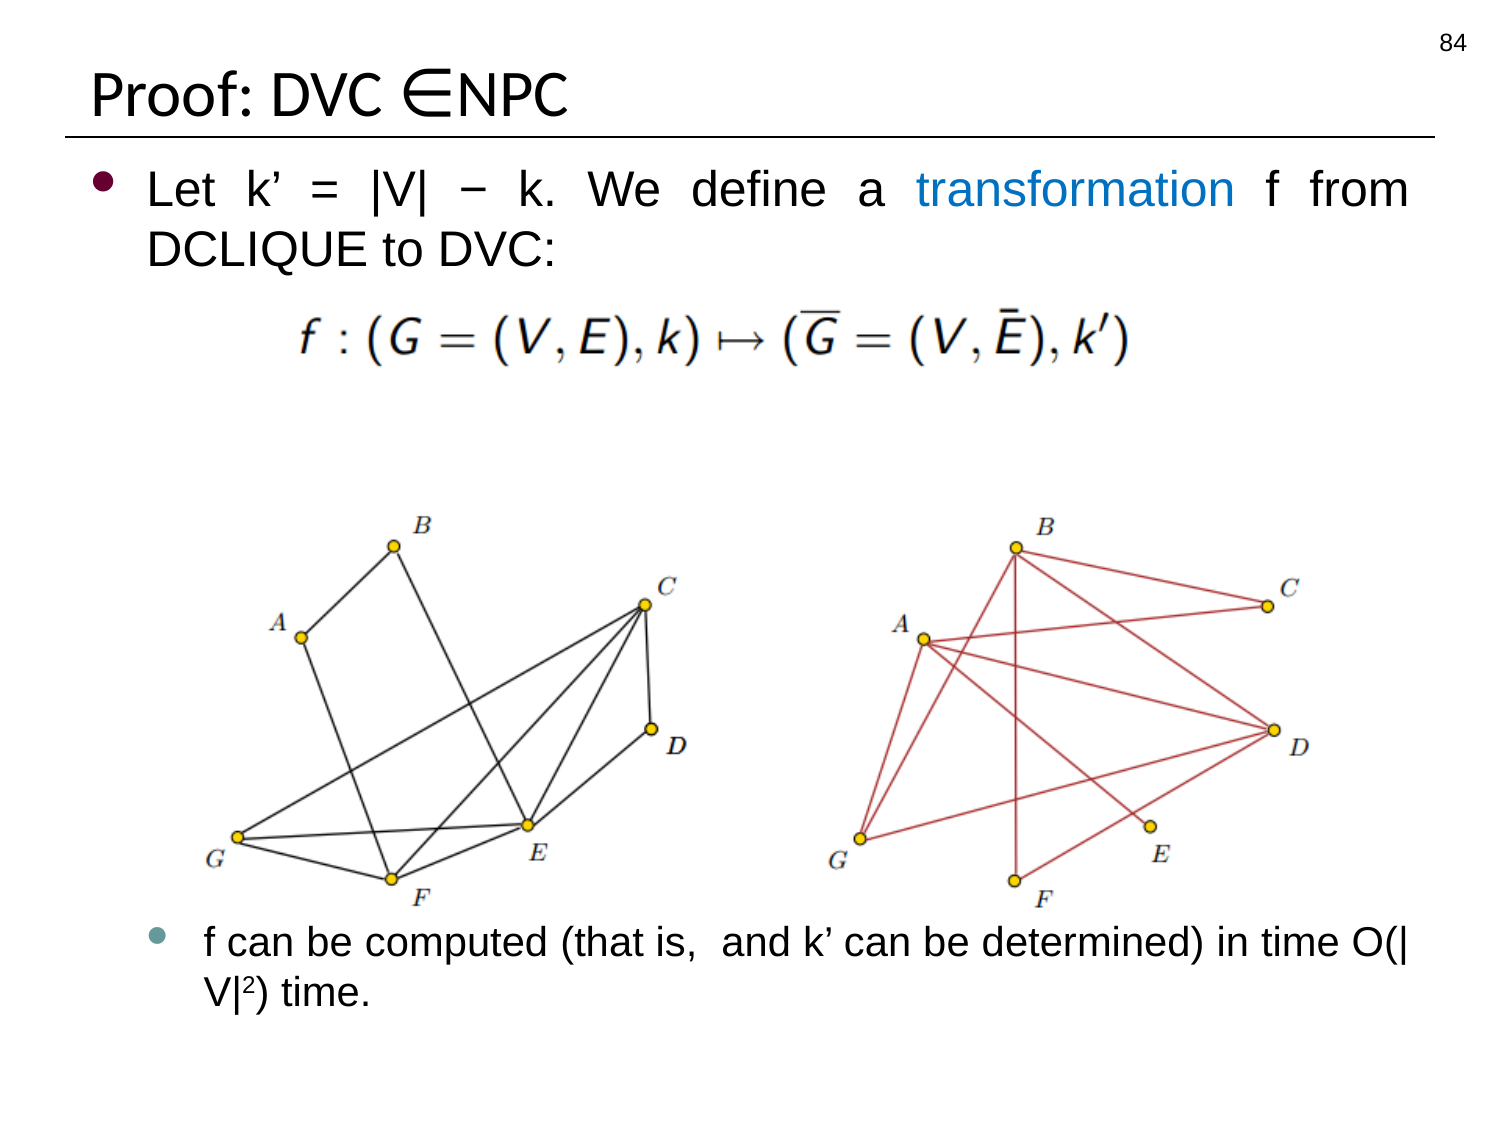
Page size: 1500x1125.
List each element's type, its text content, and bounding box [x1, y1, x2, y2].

picture [137, 302, 1362, 925]
slide_number 84 [1131, 18, 1483, 62]
title Proof: DVC ∈NPC [75, 20, 1425, 138]
